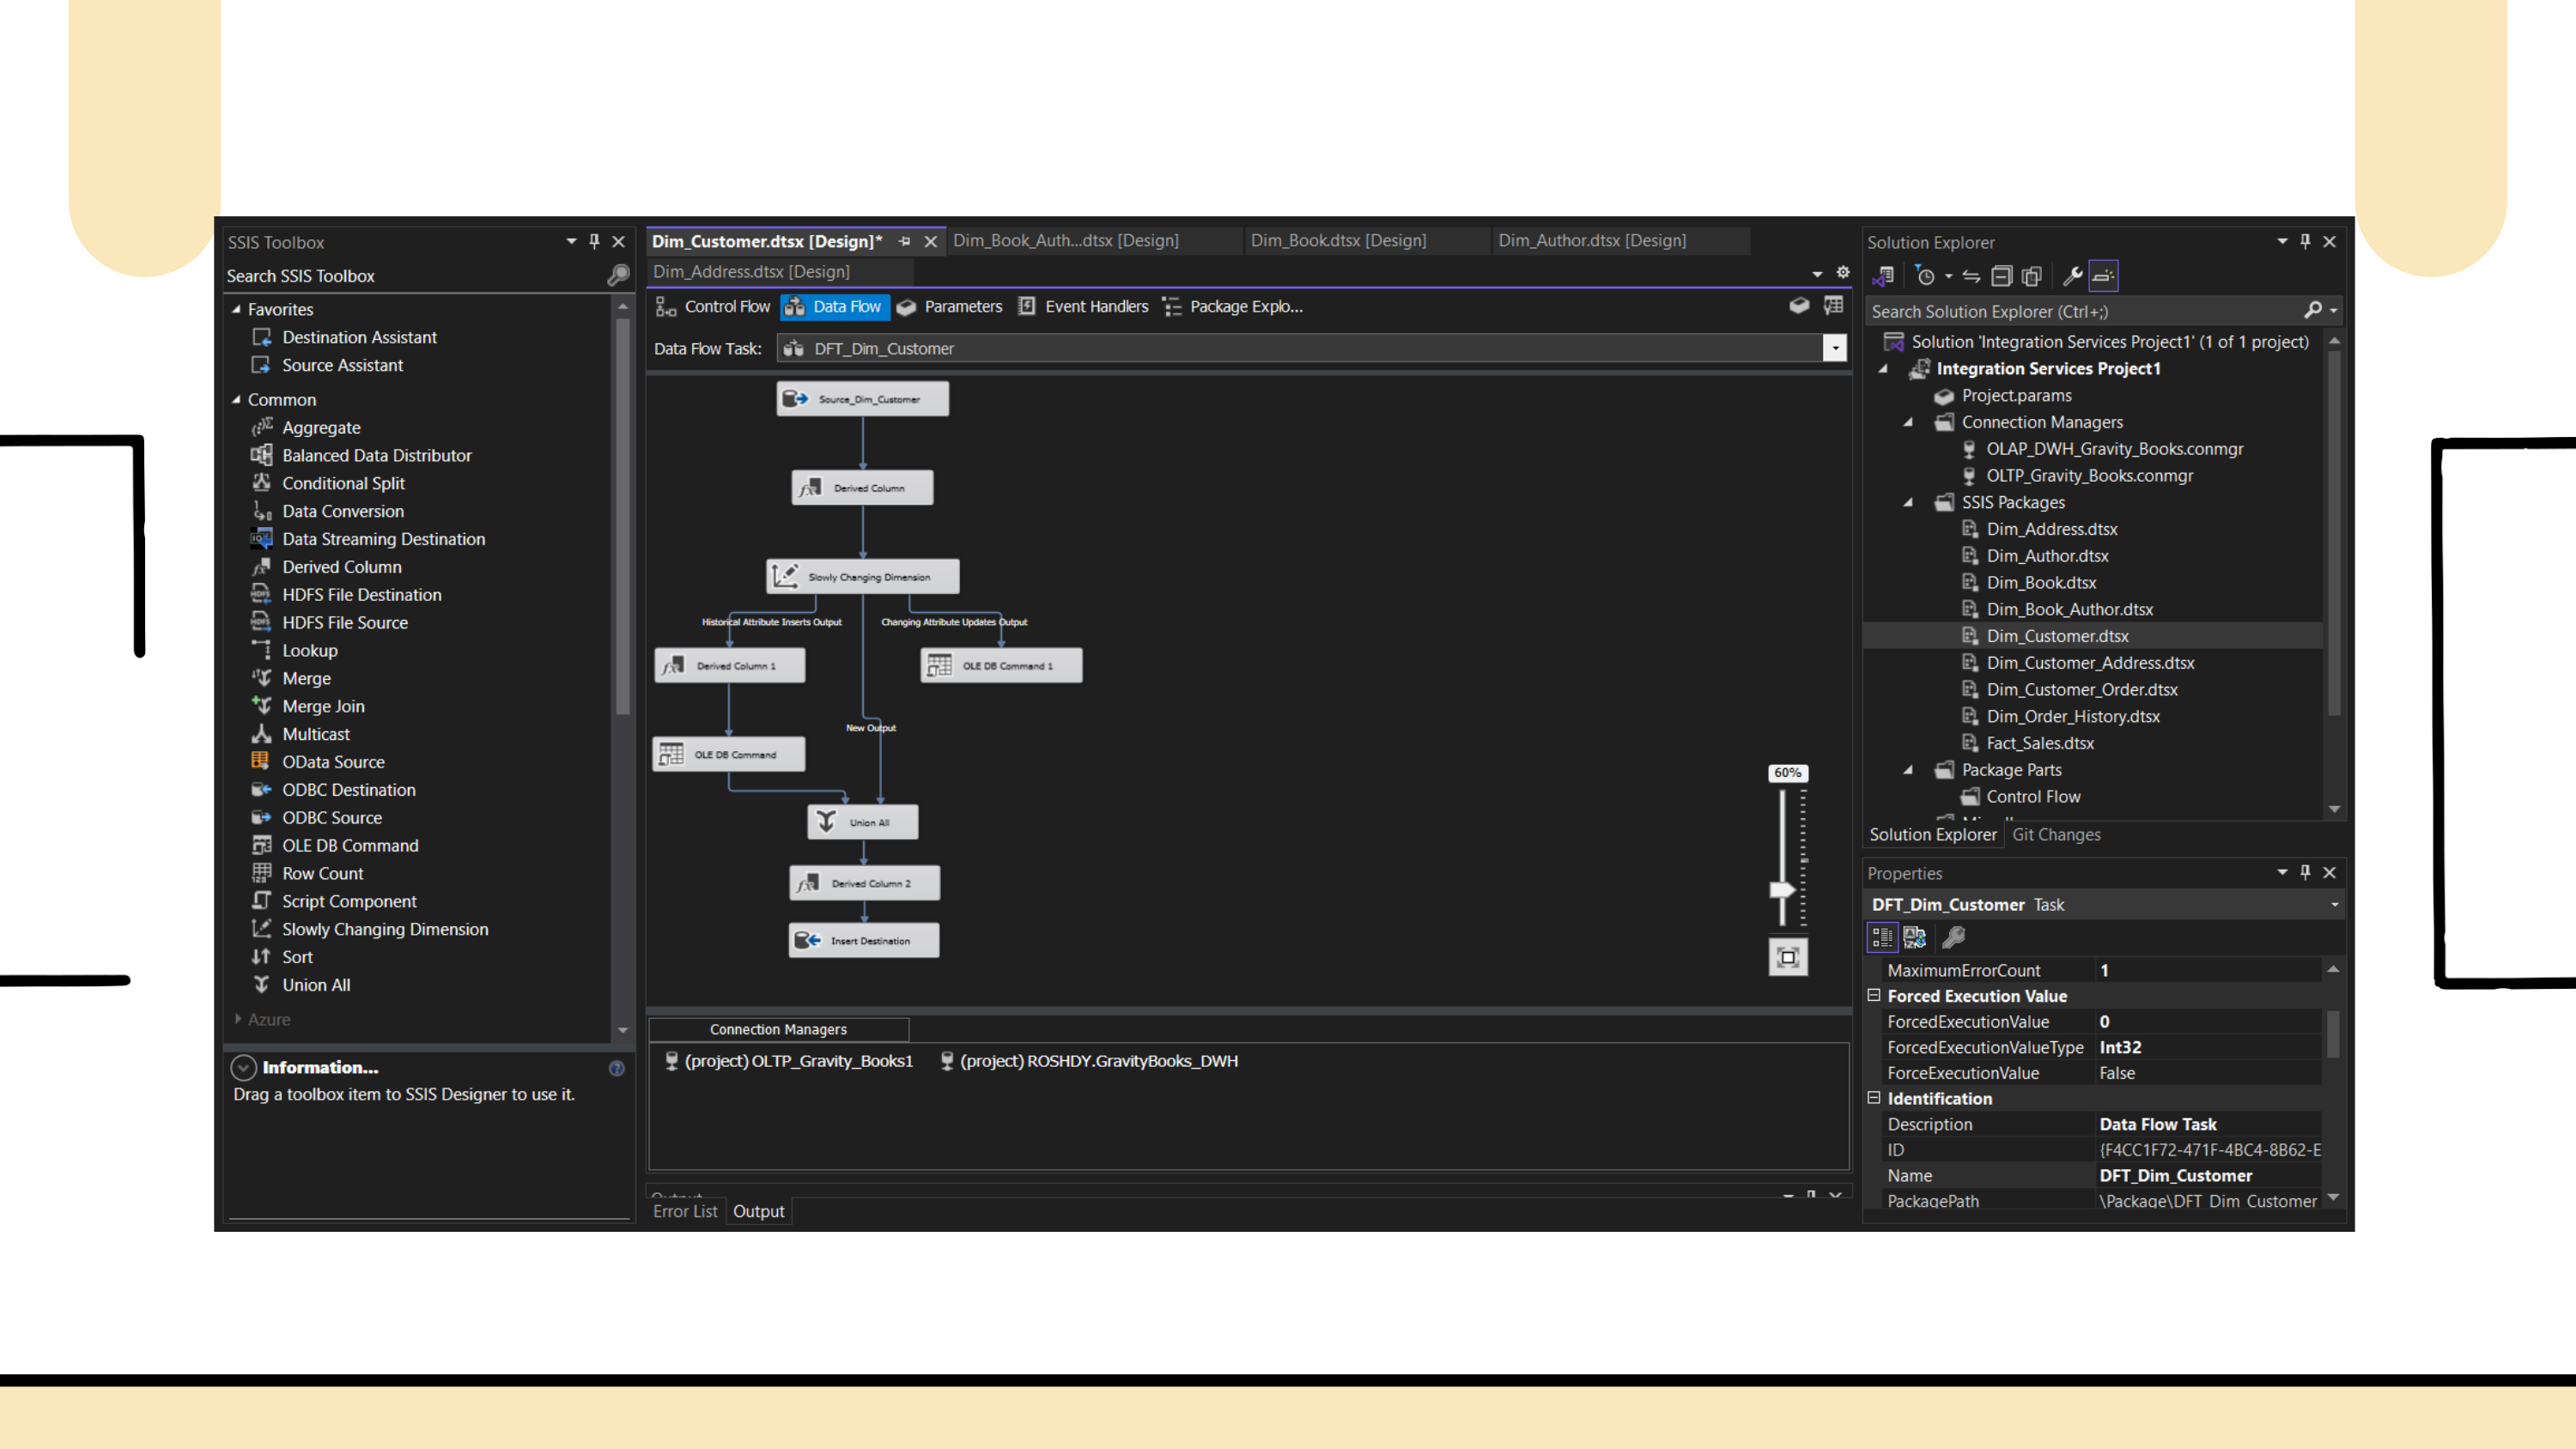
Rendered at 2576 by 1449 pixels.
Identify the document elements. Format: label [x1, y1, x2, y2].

text_box [68, 0, 222, 277]
text_box [2431, 434, 2576, 990]
text_box [2354, 0, 2508, 277]
text_box [214, 216, 2355, 1232]
text_box [0, 1379, 2576, 1449]
text_box [0, 434, 146, 990]
